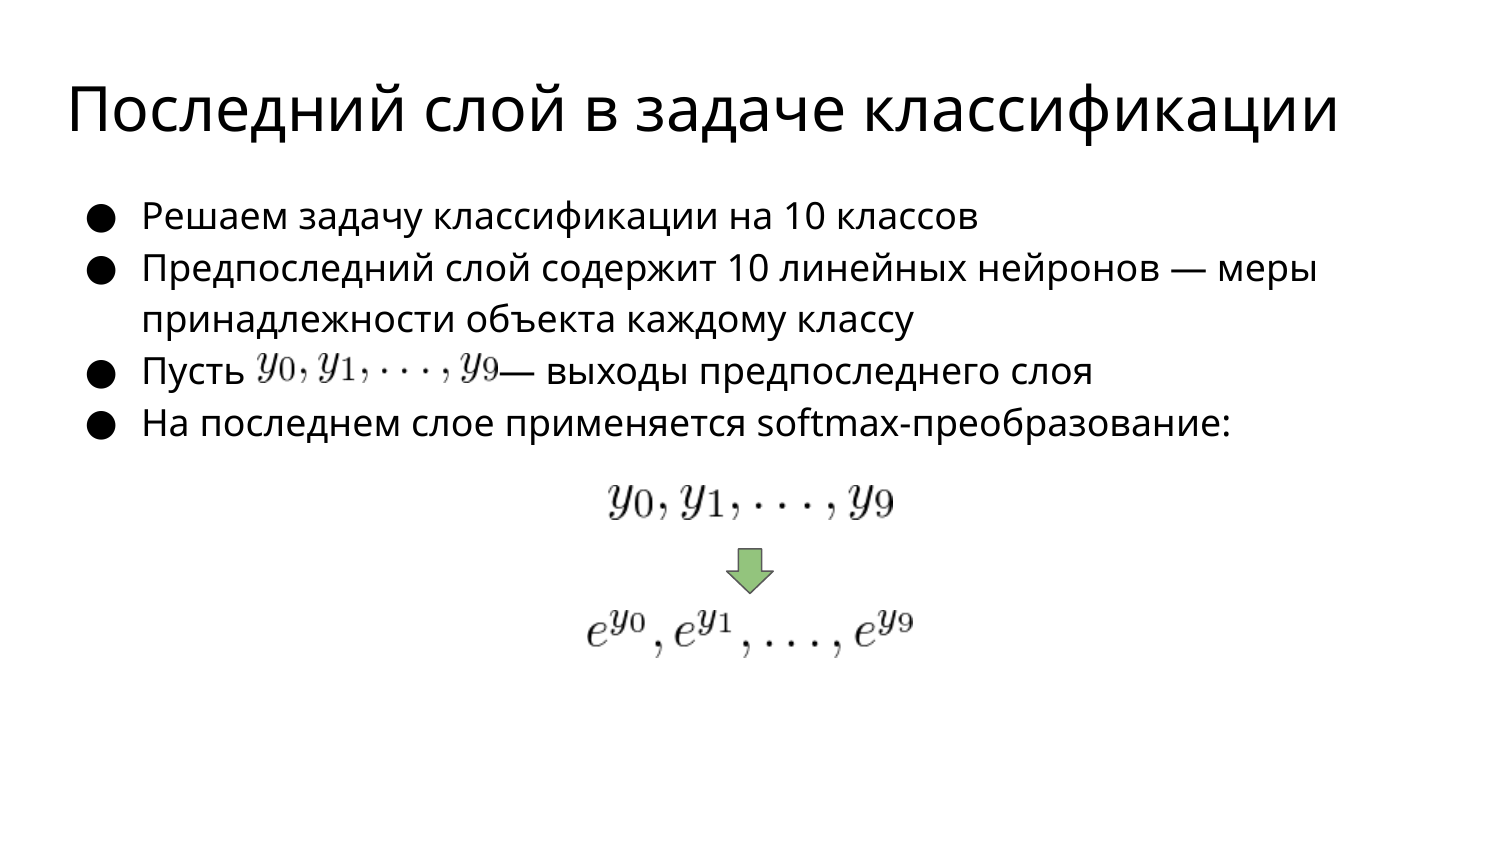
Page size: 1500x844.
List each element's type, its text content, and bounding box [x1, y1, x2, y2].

text_box [726, 548, 774, 594]
picture [256, 353, 498, 384]
title Последний слой в задаче классификации [51, 54, 1449, 149]
list Решаем задачу классификации на 10 классов Предпоследний слой содержит 10 линейных нейронов — меры принадлежности объекта каждому классу Пусть — выходы предпоследнего слоя На последнем слое применяется softmax-преобразование: [51, 170, 1449, 464]
picture [607, 485, 893, 521]
picture [587, 610, 913, 658]
